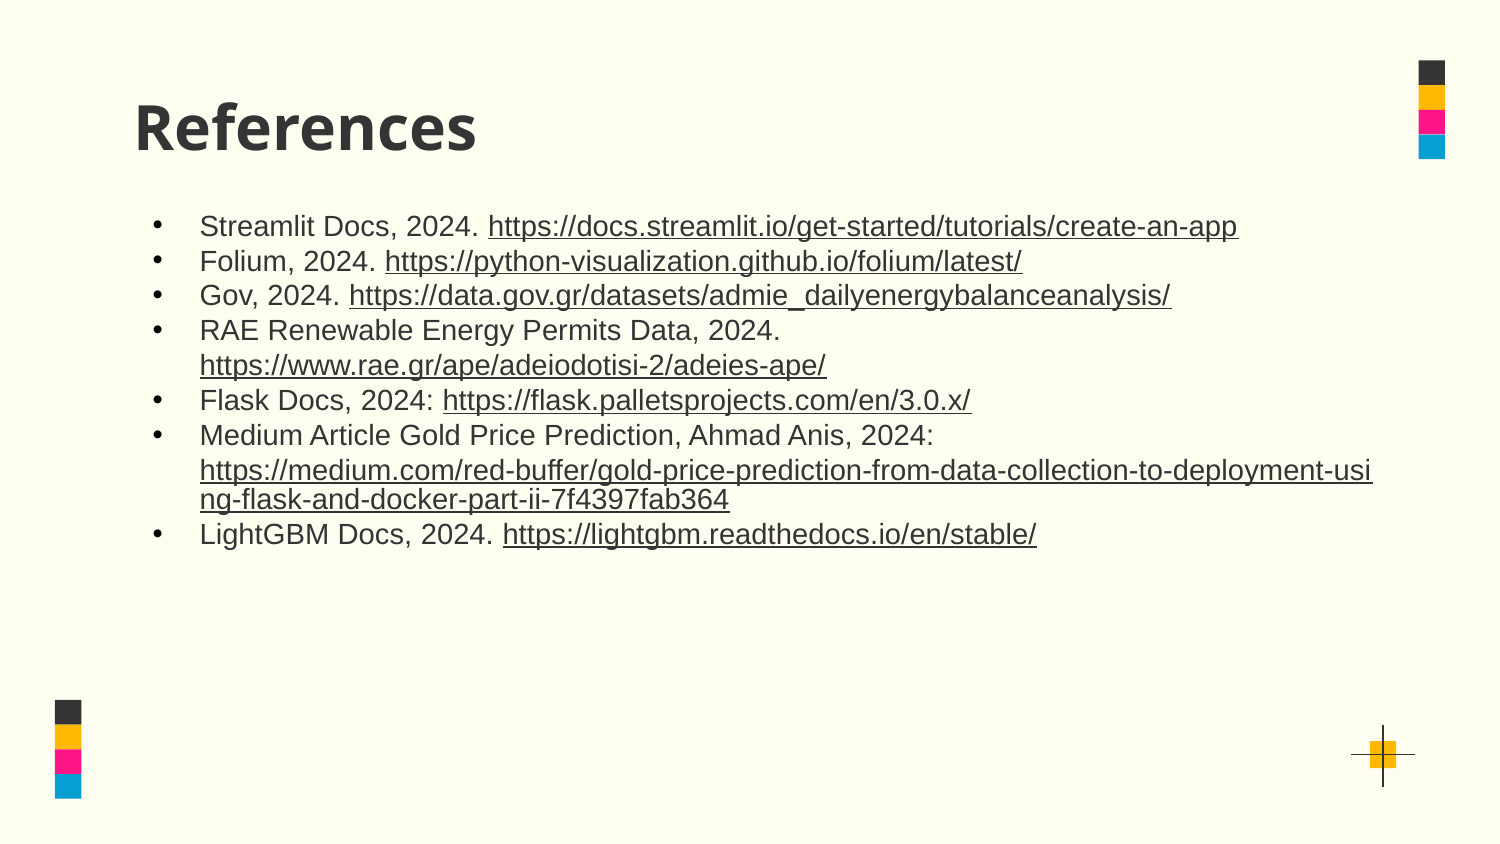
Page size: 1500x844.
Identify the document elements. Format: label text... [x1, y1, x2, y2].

text_box Streamlit Docs, 2024. https://docs.streamlit.io/get-started/tutorials/create-an-app Folium, 2024. https://python-visualization.github.io/folium/latest/ Gov, 2024. https://data.gov.gr/datasets/admie_dailyenergybalanceanalysis/ RAE Renewable Energy Permits Data, 2024. https://www.rae.gr/ape/adeiodotisi-2/adeies-ape/ Flask Docs, 2024: https://flask.palletsprojects.com/en/3.0.x/ Medium Article Gold Price Prediction, Ahmad Anis, 2024: https://medium.com/red-buffer/gold-price-prediction-from-data-collection-to-deployment-using-flask-and-docker-part-ii-7f4397fab364 LightGBM Docs, 2024. https://lightgbm.readthedocs.io/en/stable/ [137, 199, 1394, 564]
title References [118, 72, 1382, 167]
